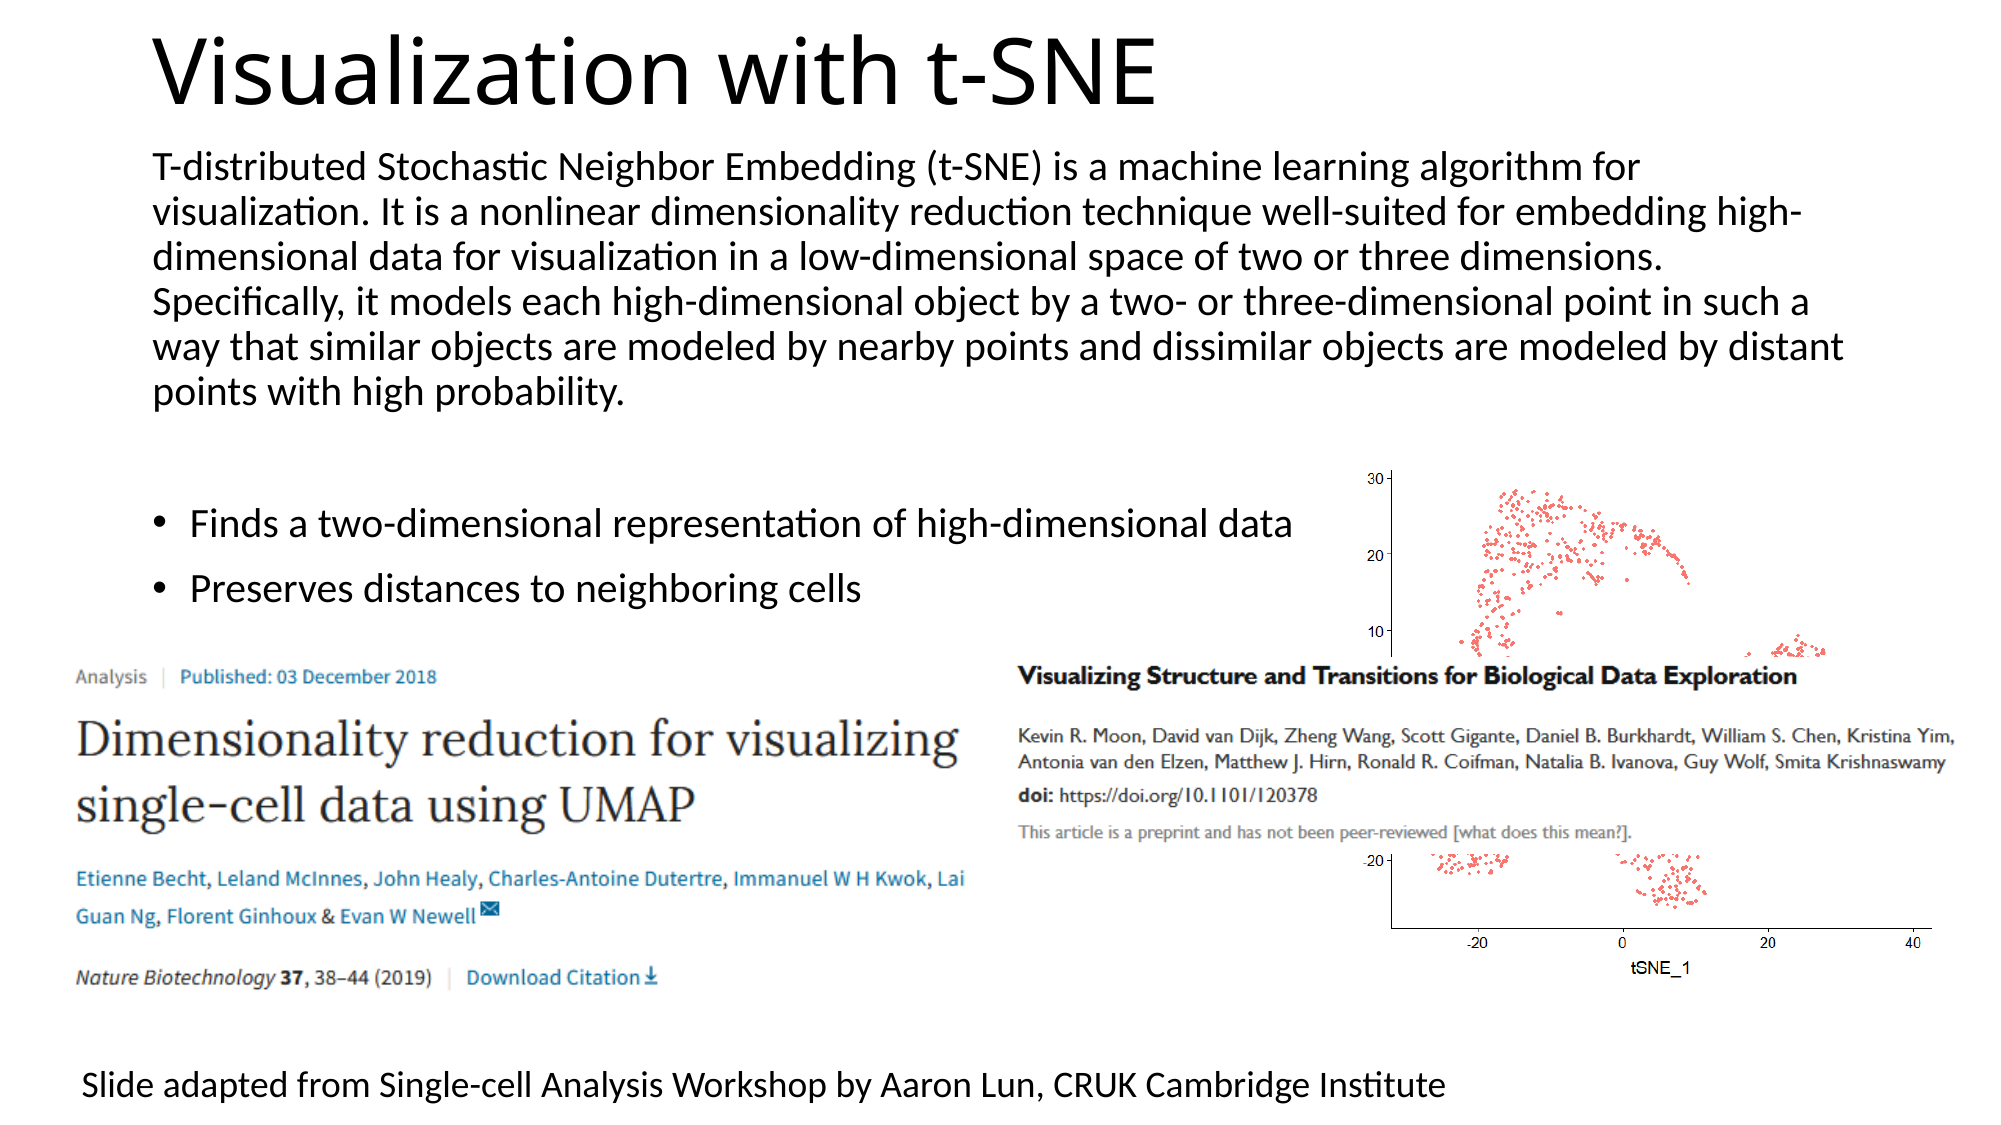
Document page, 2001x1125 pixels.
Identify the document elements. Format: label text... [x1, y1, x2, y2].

picture [1013, 460, 1960, 989]
title Visualization with t-SNE [137, 0, 1863, 137]
picture [58, 657, 977, 1021]
text_box Slide adapted from Single-cell Analysis Workshop by Aaron Lun, CRUK Cambridge Institute [66, 1053, 1464, 1113]
list T-distributed Stochastic Neighbor Embedding (t-SNE) is a machine learning algorithm for visualization. It is a nonlinear dimensionality reduction technique well-suited for embedding high-dimensional data for visualization in a low-dimensional space of two or three dimensions. Specifically, it models each high-dimensional object by a two- or three-dimensional point in such a way that similar objects are modeled by nearby points and dissimilar objects are modeled by distant points with high probability. Finds a two-dimensional representation of high-dimensional data Preserves distances to neighboring cells [137, 137, 1863, 355]
